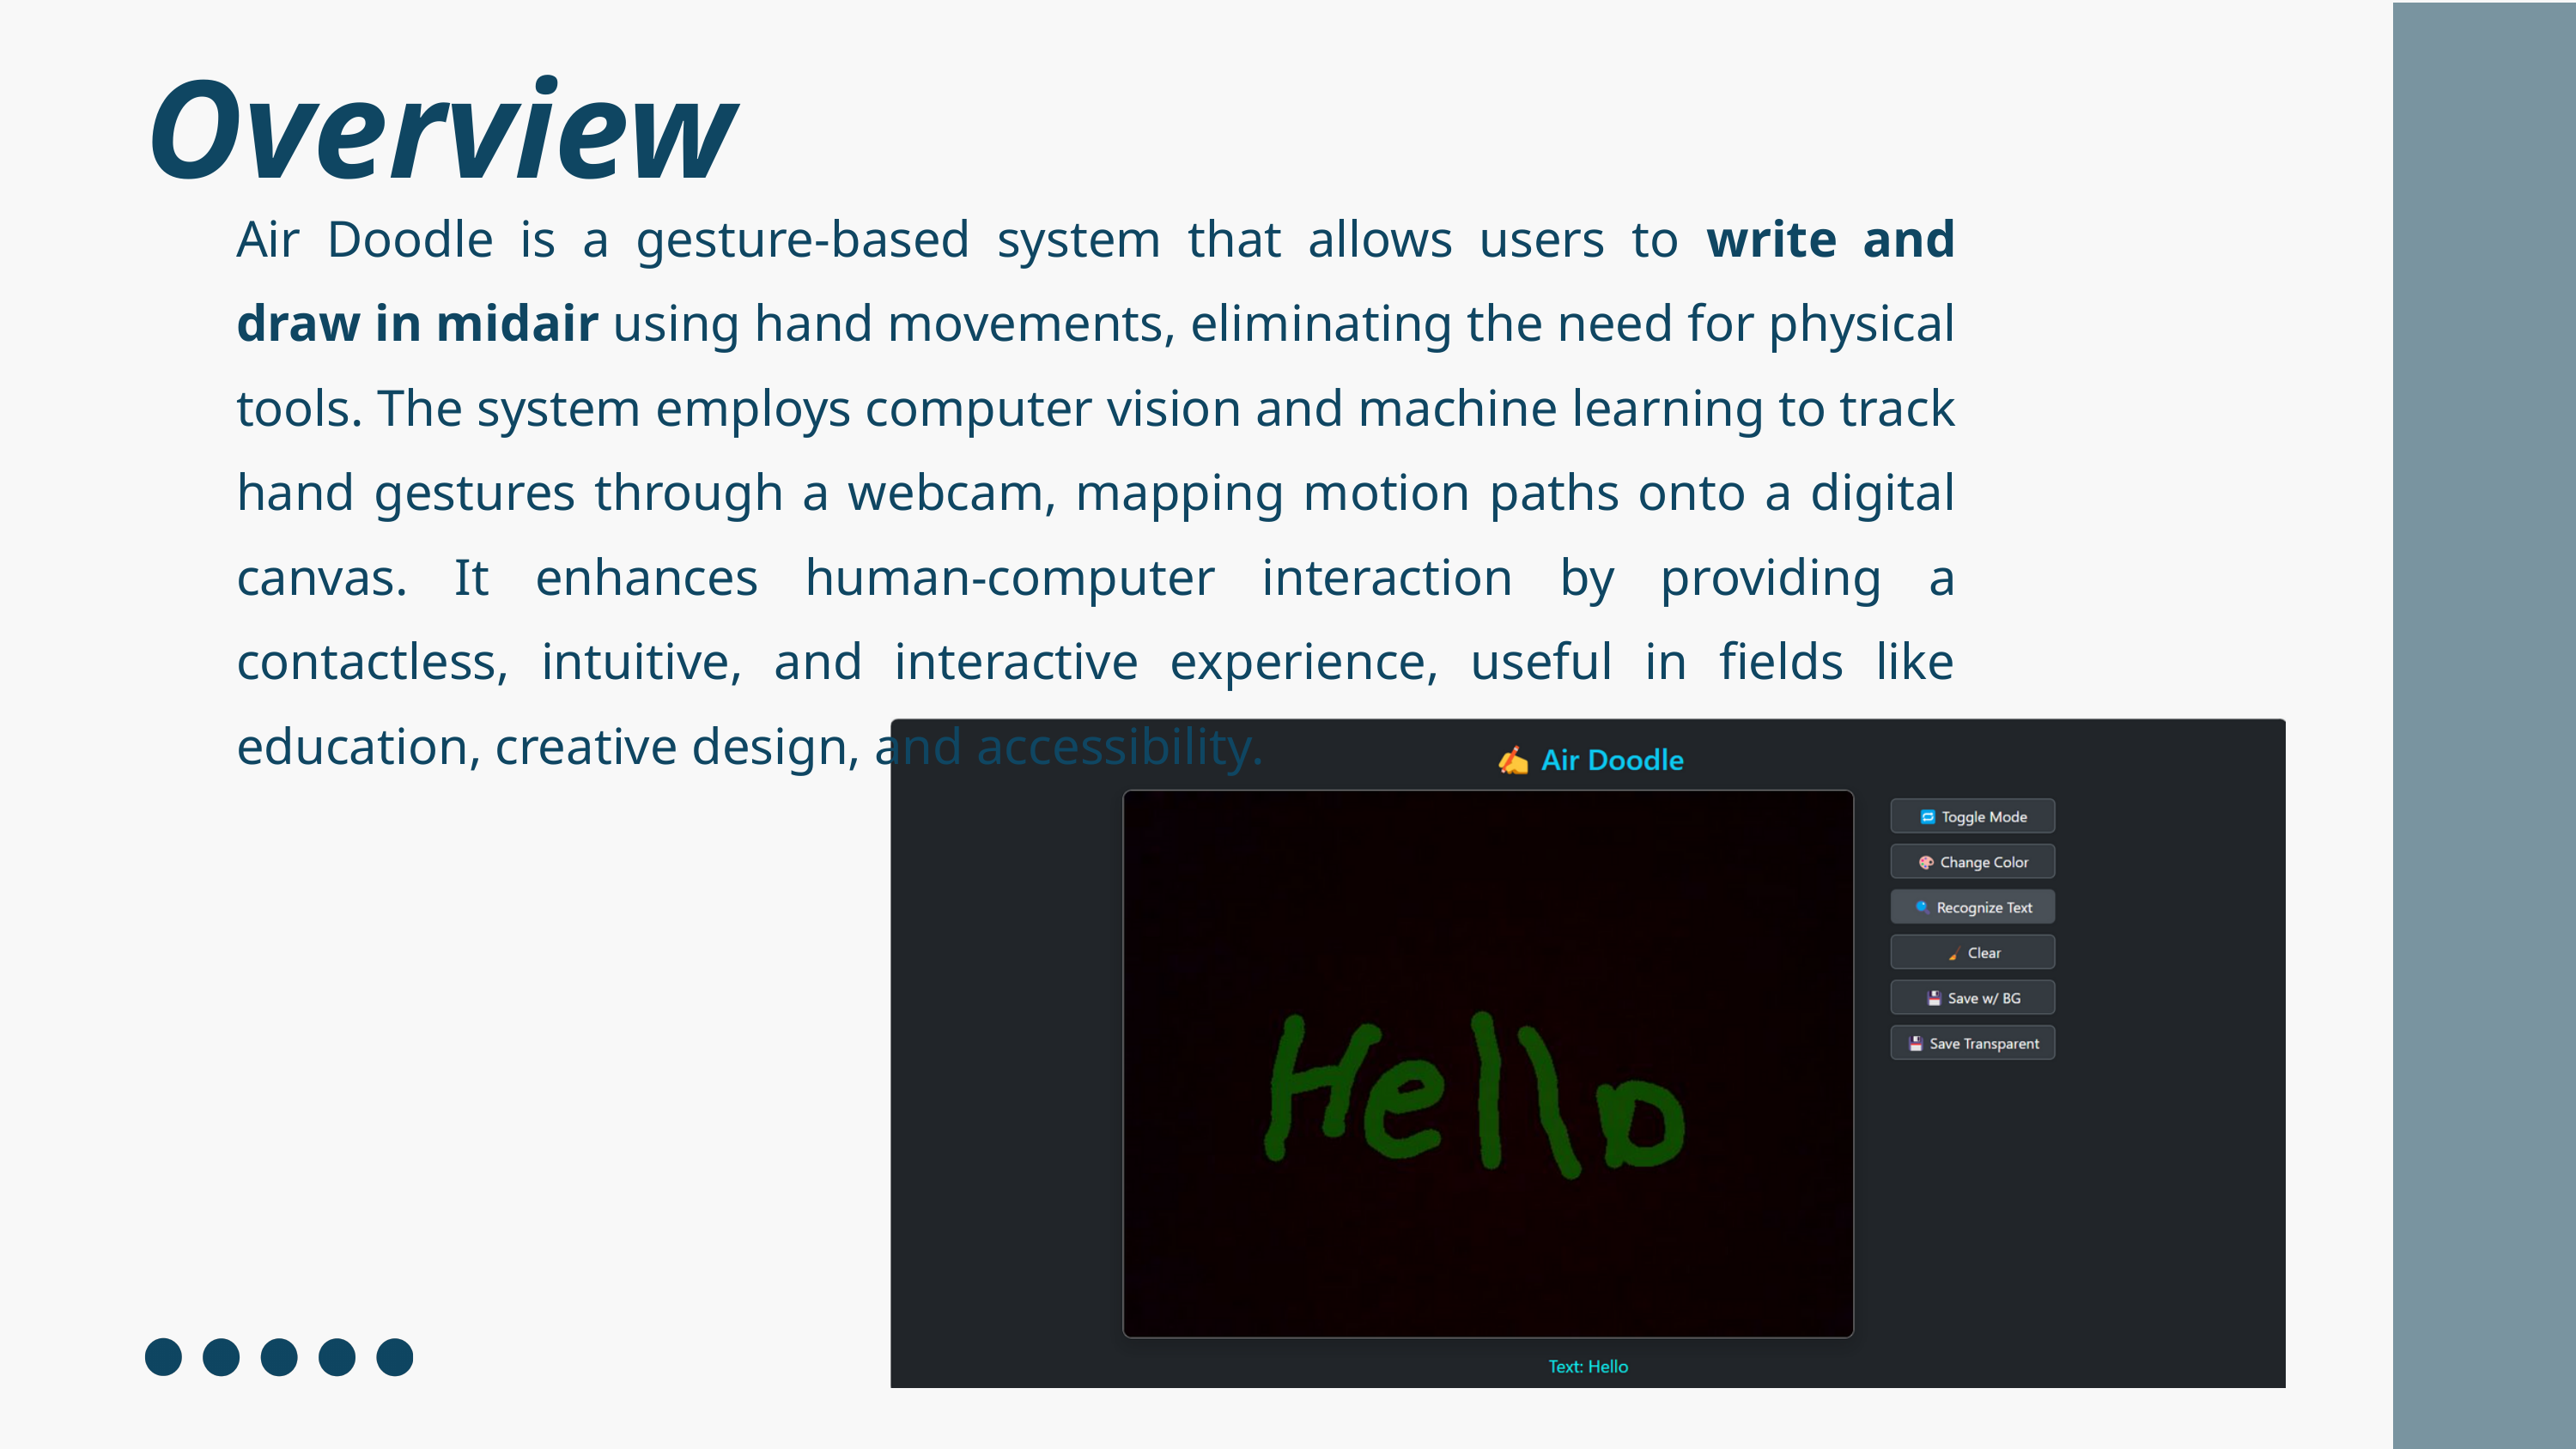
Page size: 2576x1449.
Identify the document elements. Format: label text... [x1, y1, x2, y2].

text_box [2392, 2, 2576, 1449]
text_box [890, 717, 2286, 1388]
text_box Overview [144, 15, 1473, 205]
text_box Air Doodle is a gesture-based system that allows users to write and draw in midair using hand movements, eliminating the need for physical tools. The system employs computer vision and machine learning to track hand gestures through a webcam, mapping motion paths onto a digital canvas. It enhances human-computer interaction by providing a contactless, intuitive, and interactive experience, useful in fields like education, creative design, and accessibility. [235, 182, 1958, 774]
text_box [144, 1337, 414, 1378]
